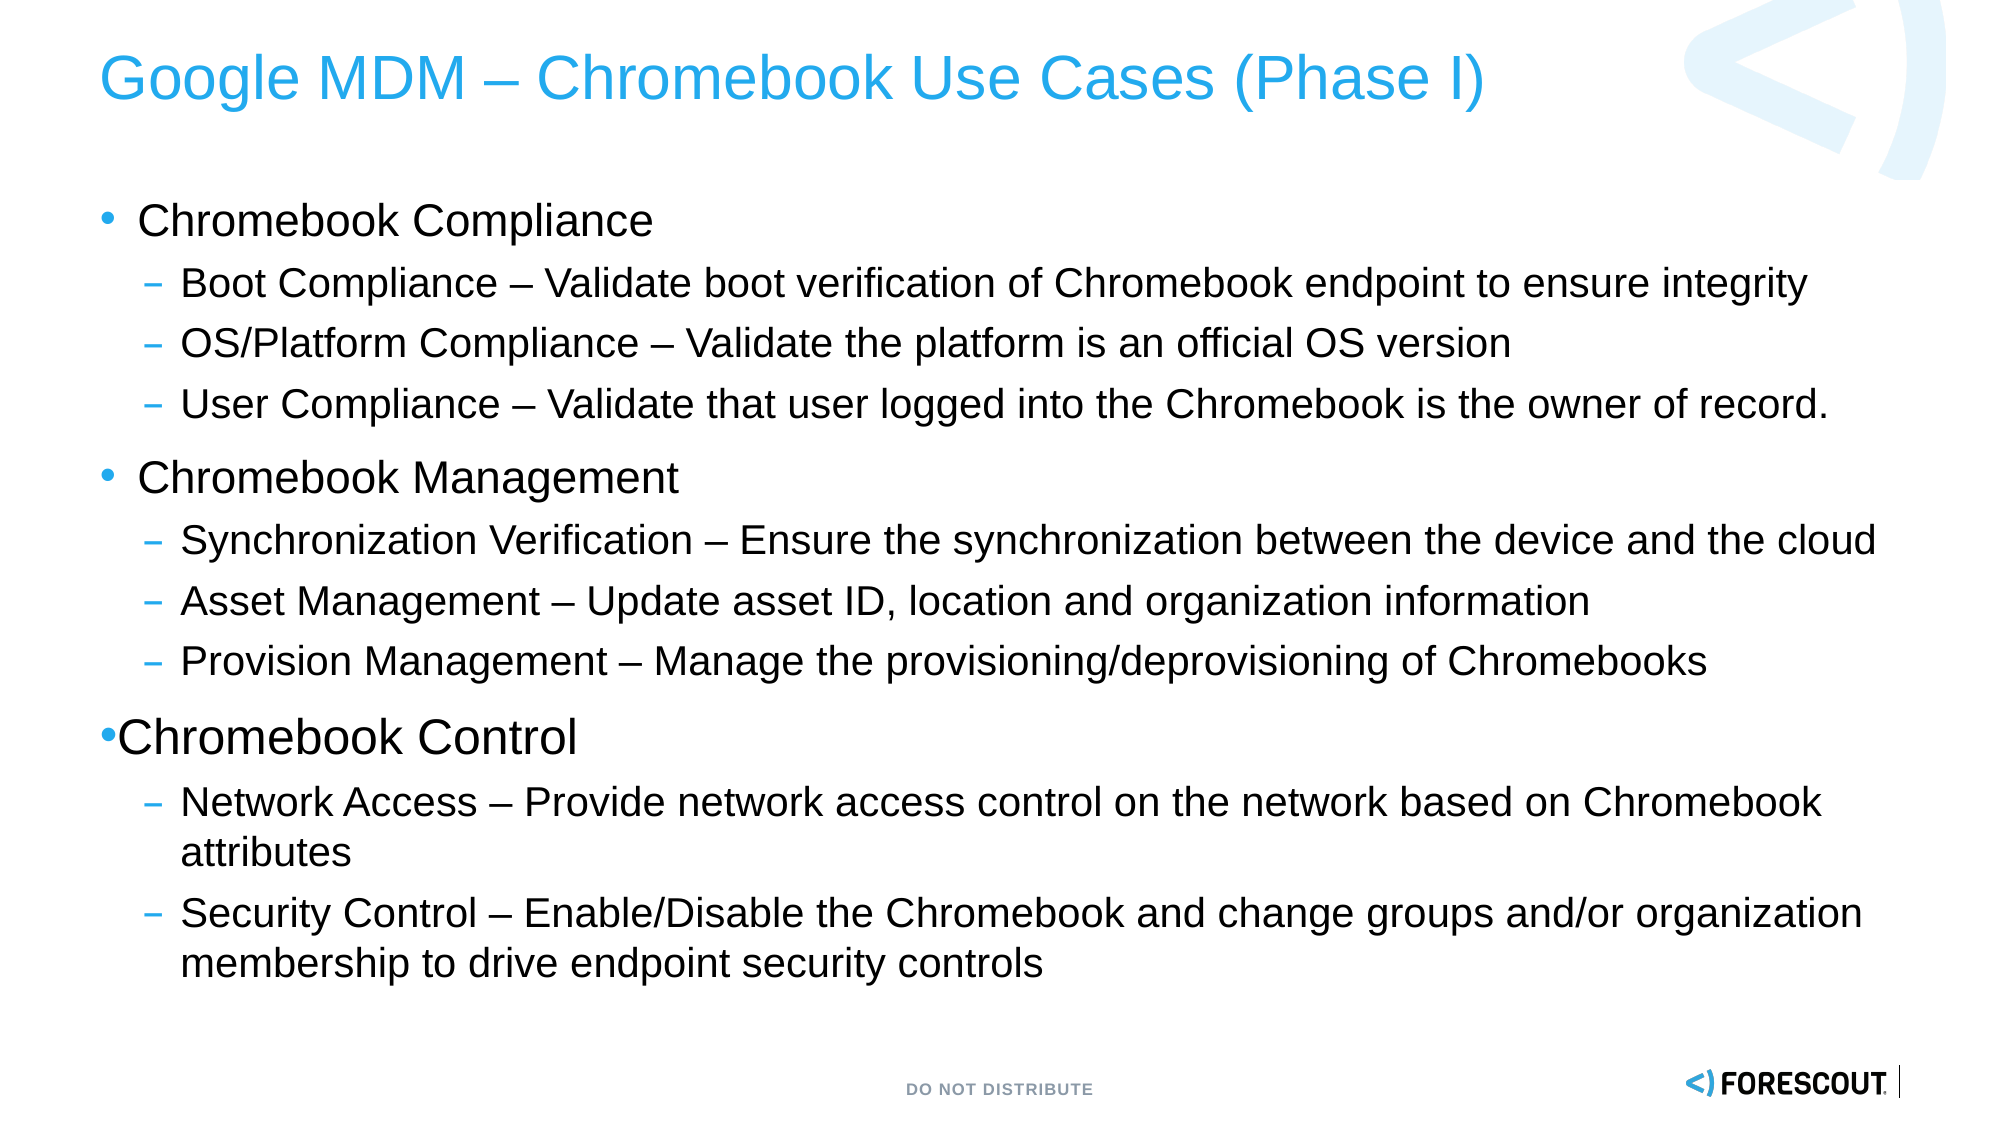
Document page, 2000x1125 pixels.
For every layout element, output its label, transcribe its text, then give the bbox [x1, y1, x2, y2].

footer Do Not Distribute [662, 1064, 1338, 1099]
list Chromebook Compliance Boot Compliance – Validate boot verification of Chromebook endpoint to ensure integrity OS/Platform Compliance – Validate the platform is an official OS version User Compliance – Validate that user logged into the Chromebook is the owner of record. Chromebook Management Synchronization Verification – Ensure the synchronization between the device and the cloud Asset Management – Update asset ID, location and organization information Provision Management – Manage the provisioning/deprovisioning of Chromebooks Chromebook Control Network Access – Provide network access control on the network based on Chromebook attributes Security Control – Enable/Disable the Chromebook and change groups and/or organization membership to drive endpoint security controls [99, 182, 1900, 1014]
title Google MDM – Chromebook Use Cases (Phase I) [99, 0, 1900, 150]
